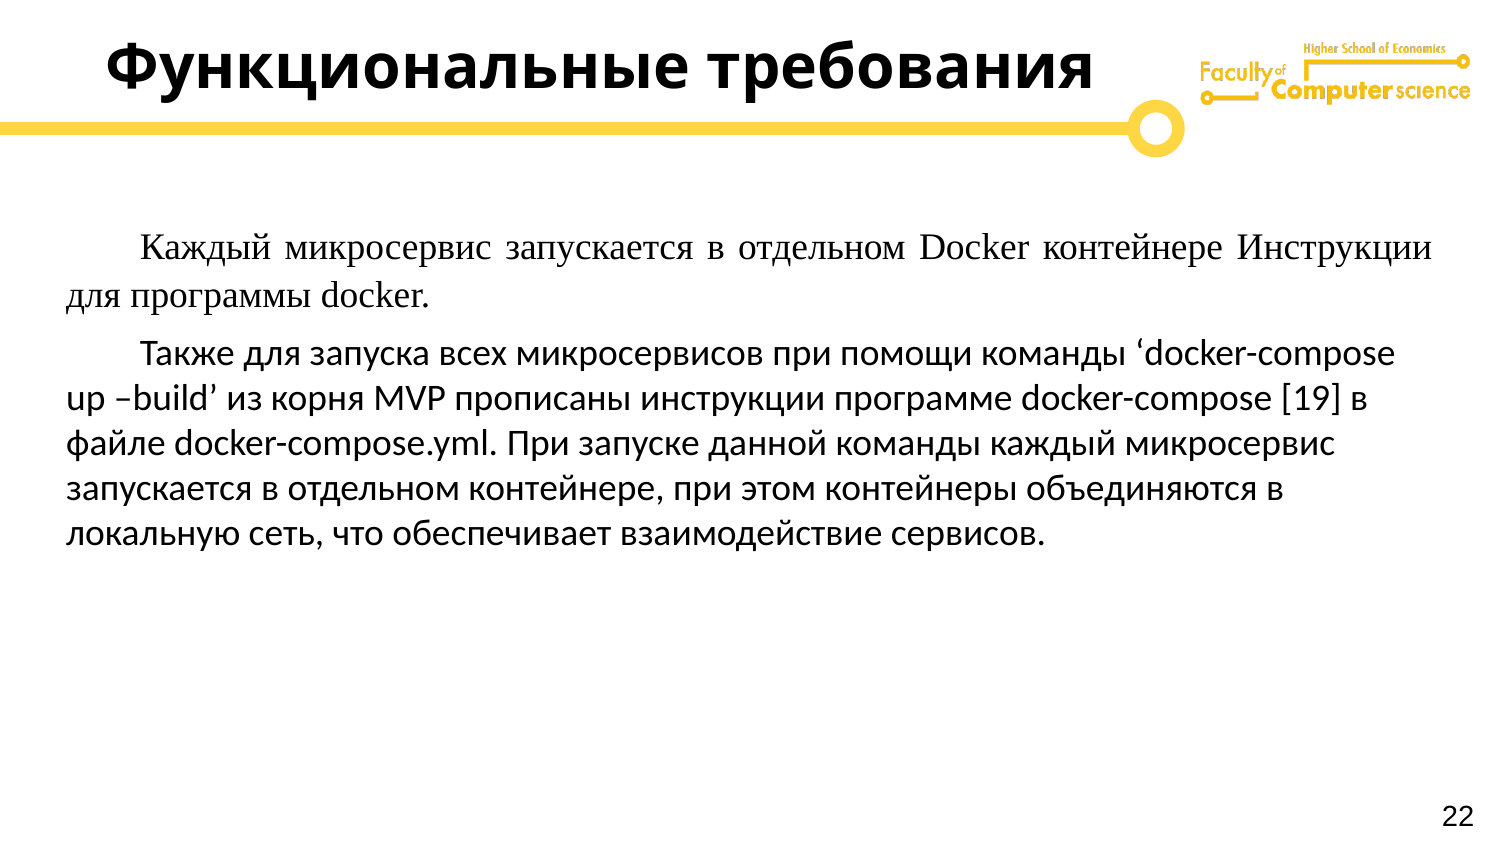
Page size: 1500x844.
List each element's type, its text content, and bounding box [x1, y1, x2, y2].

text_box Функциональные требования [90, 18, 1199, 79]
text_box 22 [1427, 789, 1500, 840]
picture [1188, 27, 1481, 116]
text_box [1133, 106, 1179, 152]
text_box Каждый микросервис запускается в отдельном Docker контейнере Инструкции для программы docker. Также для запуска всех микросервисов при помощи команды ‘docker-compose up –build’ из корня MVP прописаны инструкции программе docker-compose [19] в файле docker-compose.yml. При запуске данной команды каждый микросервис запускается в отдельном контейнере, при этом контейнеры объединяются в локальную сеть, что обеспечивает взаимодействие сервисов. [51, 211, 1449, 640]
